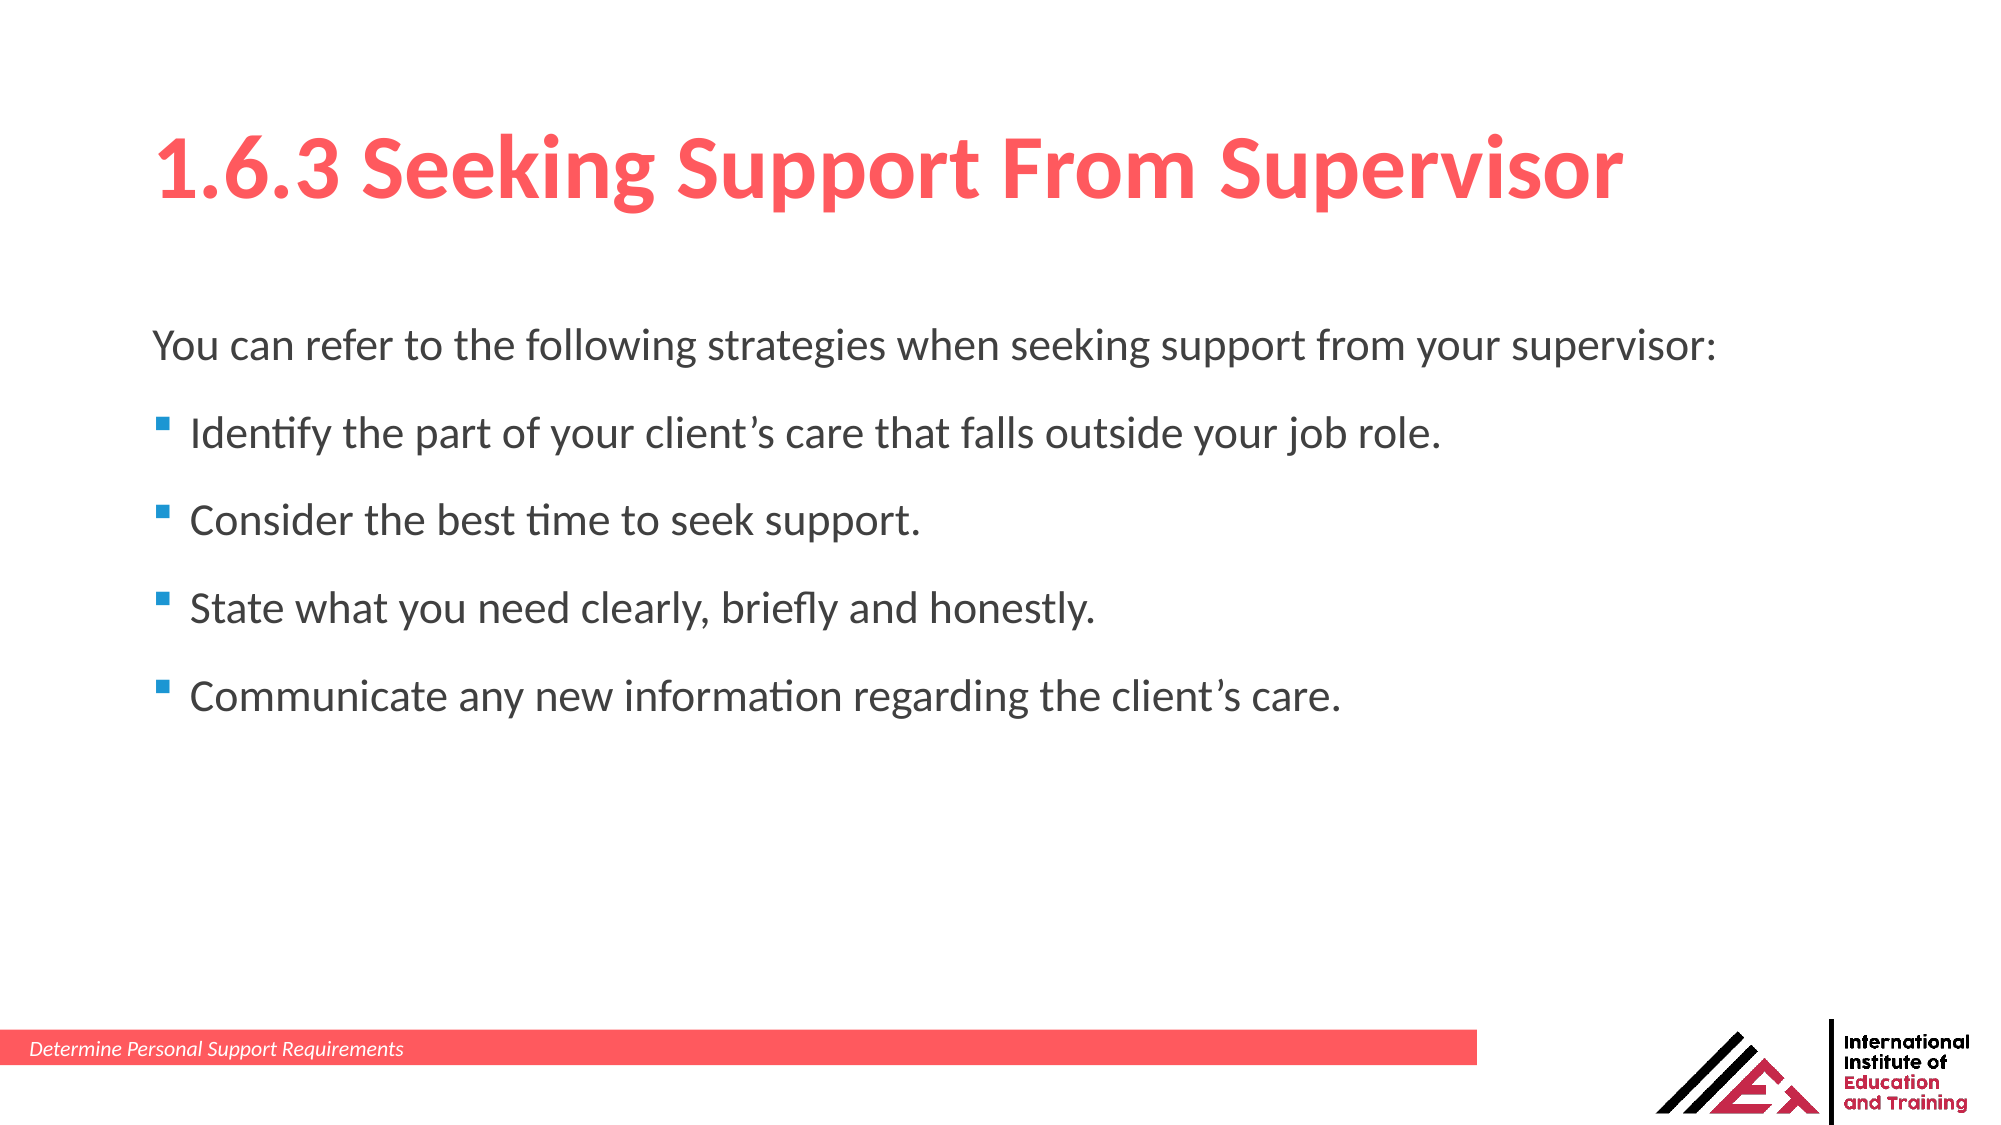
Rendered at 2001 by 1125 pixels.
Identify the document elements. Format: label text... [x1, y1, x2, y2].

text_box Determine Personal Support Requirements [0, 1029, 1478, 1066]
picture [1655, 1019, 1969, 1125]
title 1.6.3 Seeking Support From Supervisor [137, 59, 1793, 278]
list You can refer to the following strategies when seeking support from your supervisor: Identify the part of your client’s care that falls outside your job role. Consider the best time to seek support. State what you need clearly, briefly and honestly. Communicate any new information regarding the client’s care. [137, 299, 1793, 1014]
